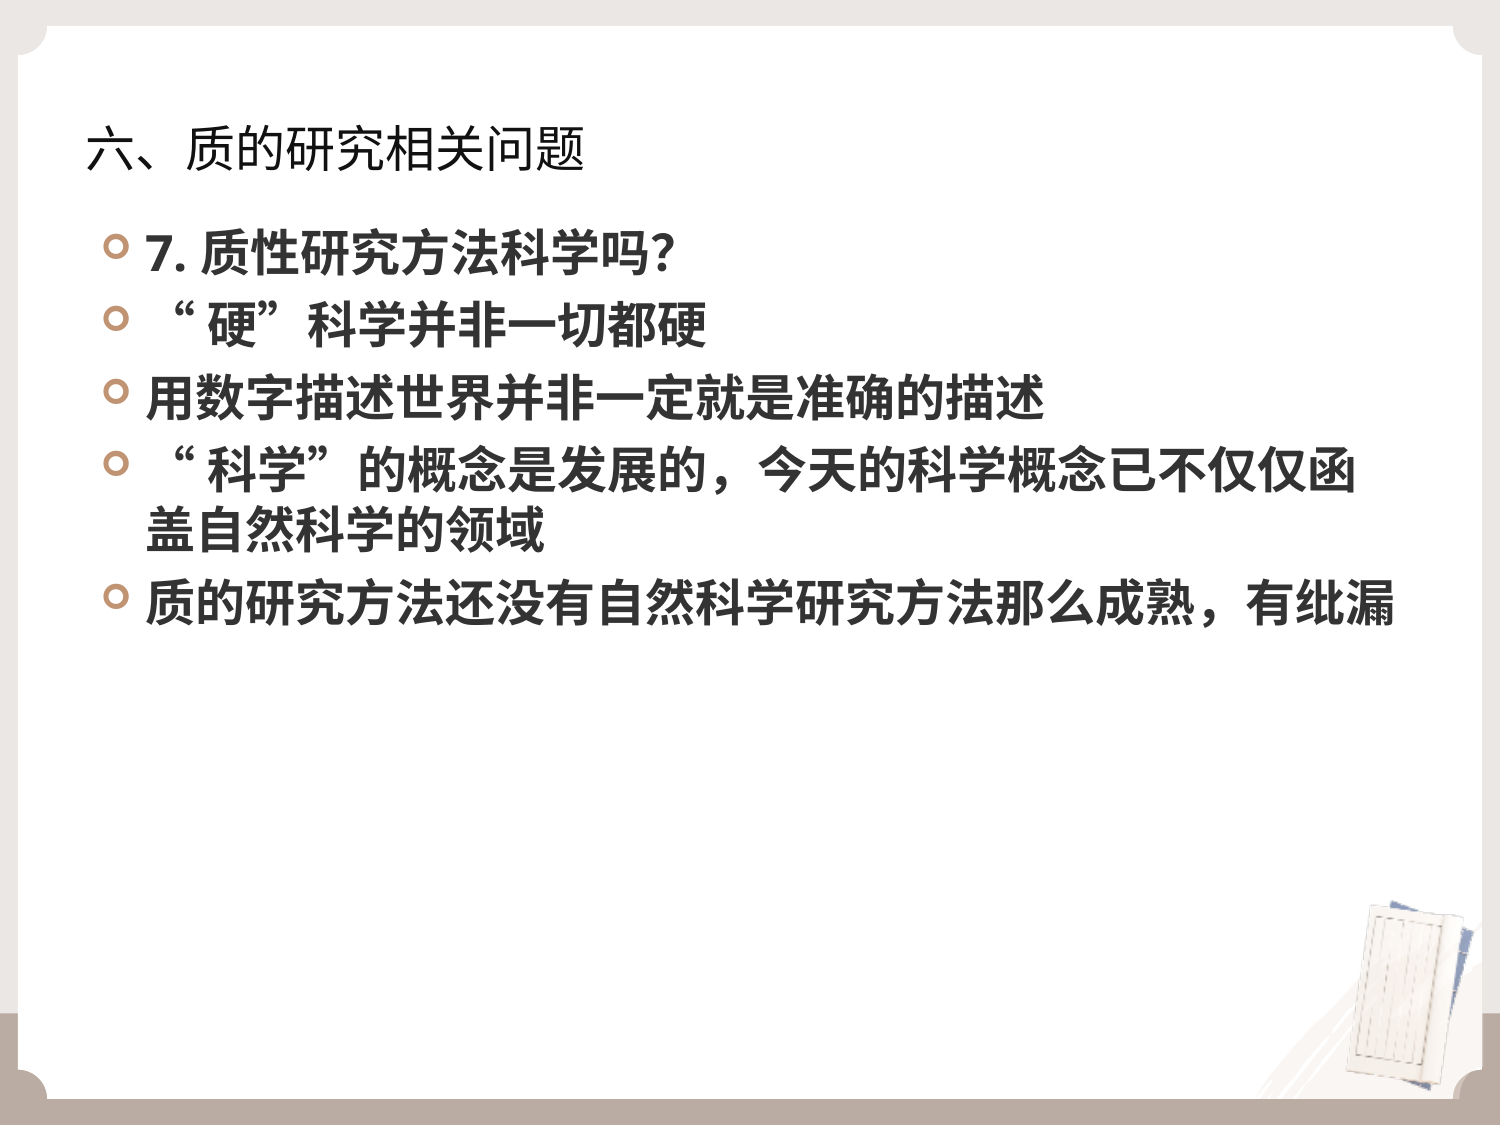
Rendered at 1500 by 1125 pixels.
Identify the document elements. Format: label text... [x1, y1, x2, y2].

title 六、质的研究相关问题 [85, 59, 1415, 178]
text_box 7.质性研究方法科学吗？ “硬”科学并非一切都硬 用数字描述世界并非一定就是准确的描述 “科学”的概念是发展的，今天的科学概念已不仅仅函盖自然科学的领域 质的研究方法还没有自然科学研究方法那么成熟，有纰漏 [85, 213, 1415, 1013]
